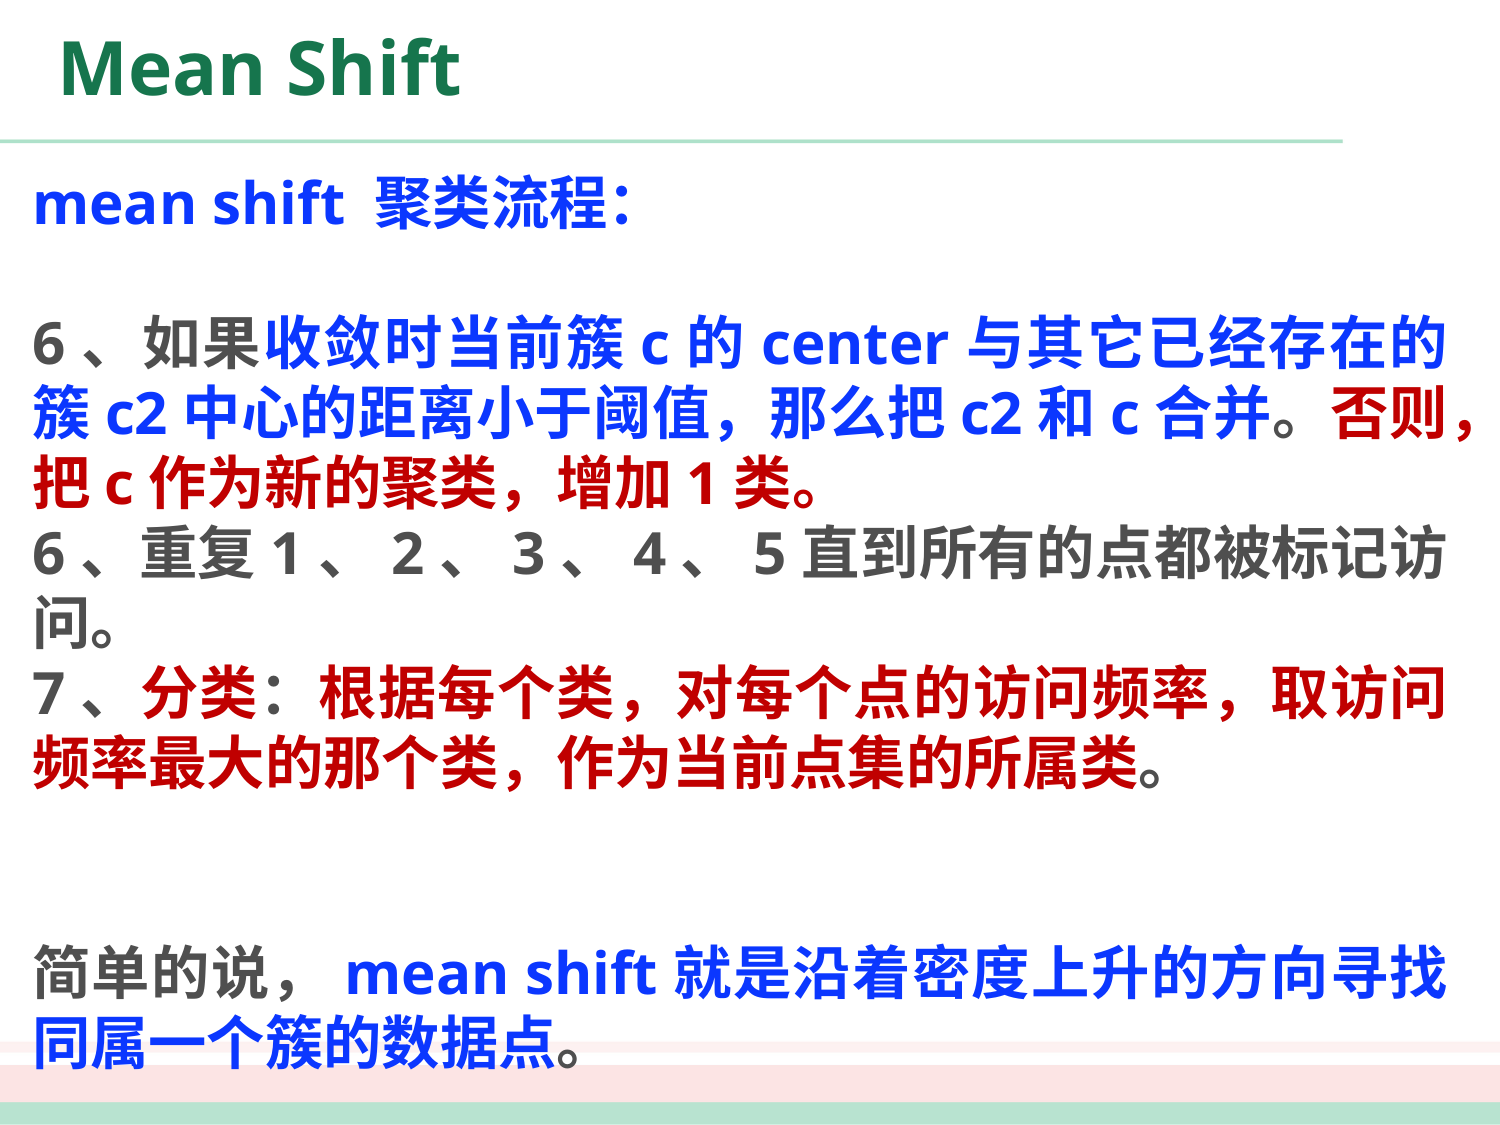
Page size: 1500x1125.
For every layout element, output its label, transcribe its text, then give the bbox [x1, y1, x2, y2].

picture [0, 0, 1500, 1125]
title Mean Shift [42, 7, 1337, 135]
text_box mean shift 聚类流程： 6、如果收敛时当前簇c的center与其它已经存在的簇c2中心的距离小于阈值，那么把c2和c合并。否则，把c作为新的聚类，增加1类。 6、重复1、2、3、4、5直到所有的点都被标记访问。 7、分类：根据每个类，对每个点的访问频率，取访问频率最大的那个类，作为当前点集的所属类。 简单的说，mean shift就是沿着密度上升的方向寻找同属一个簇的数据点。 [17, 159, 1463, 1084]
